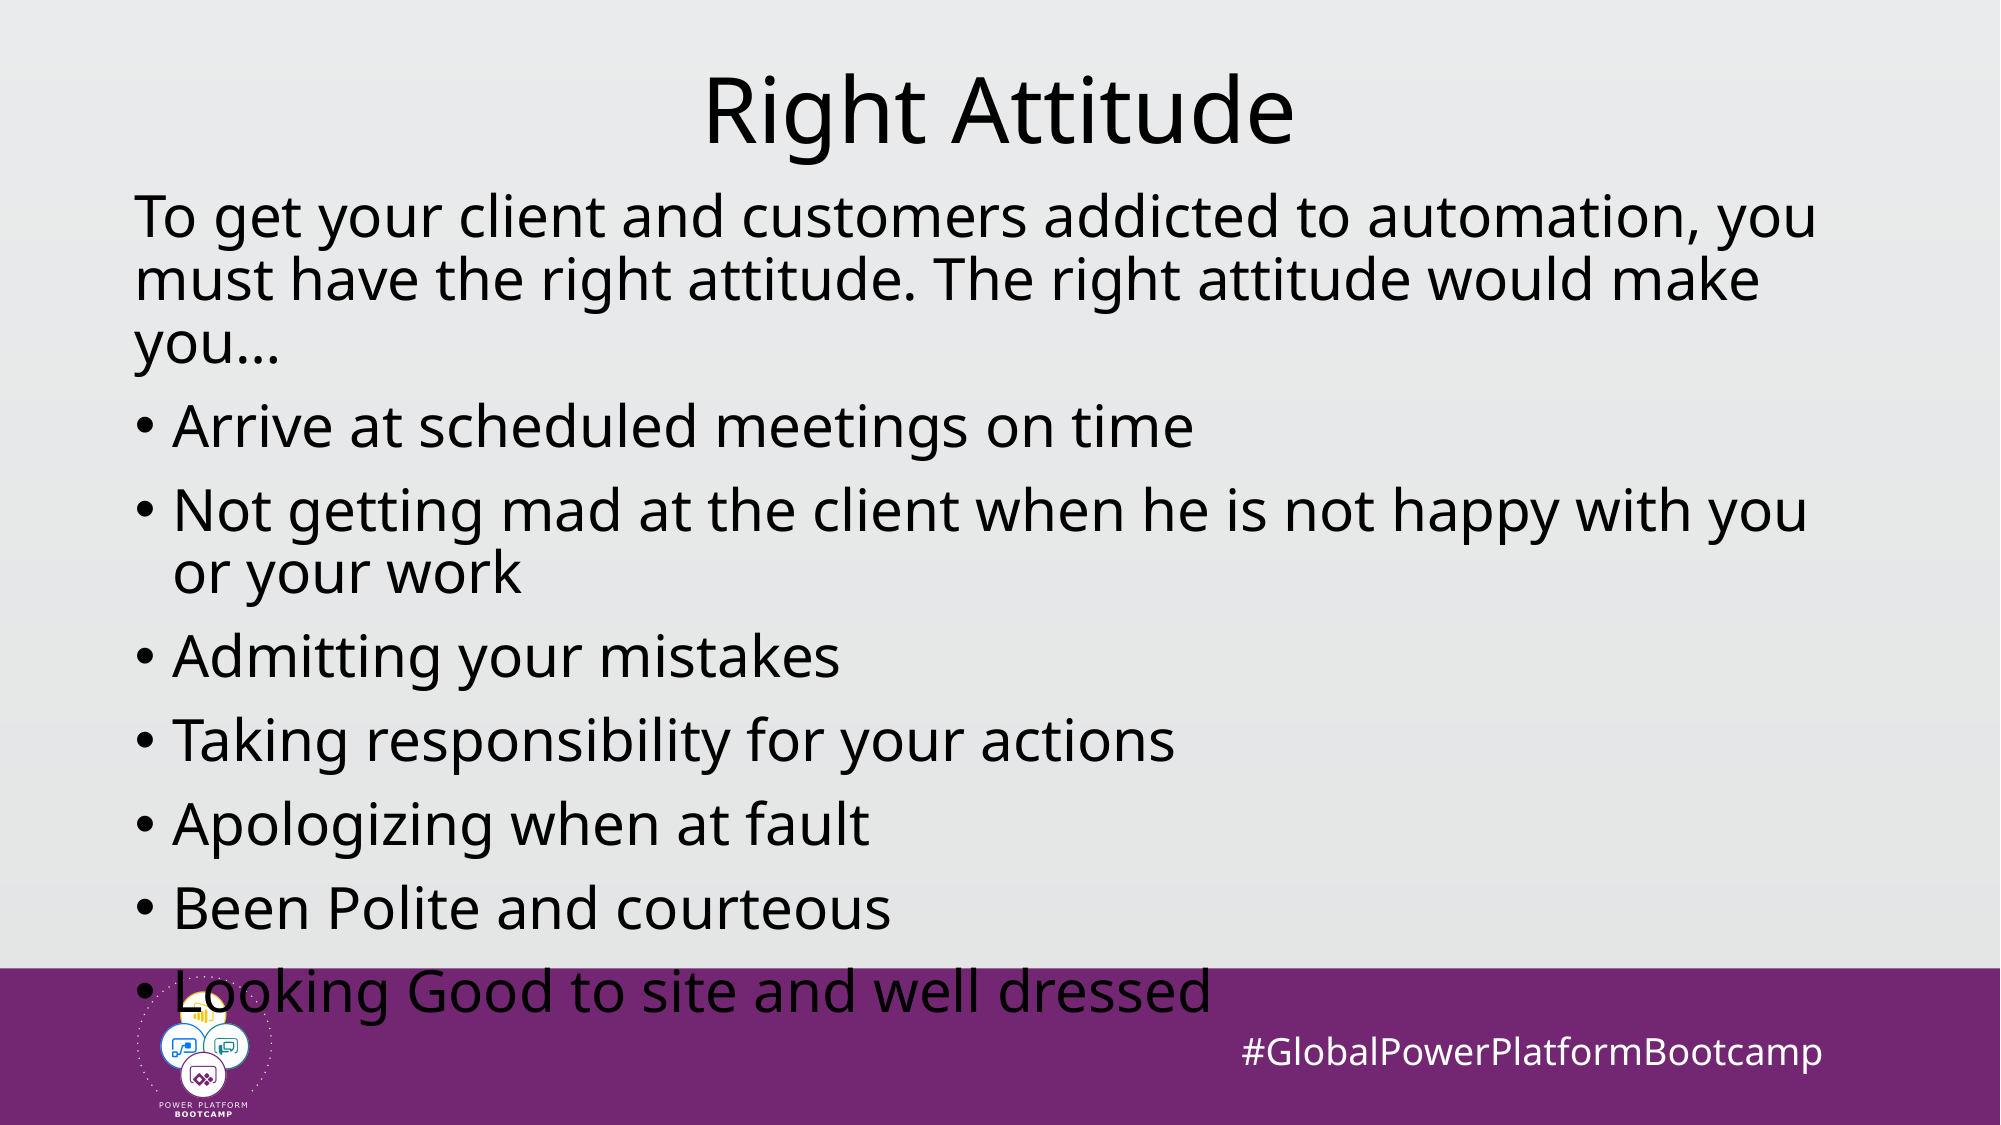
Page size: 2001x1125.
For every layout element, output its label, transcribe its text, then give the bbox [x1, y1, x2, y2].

title Right Attitude [137, 29, 1863, 199]
picture [137, 976, 272, 1117]
text_box To get your client and customers addicted to automation, you must have the right attitude. The right attitude would make you… Arrive at scheduled meetings on time Not getting mad at the client when he is not happy with you or your work Admitting your mistakes Taking responsibility for your actions Apologizing when at fault Been Polite and courteous Looking Good to site and well dressed [119, 179, 1845, 946]
